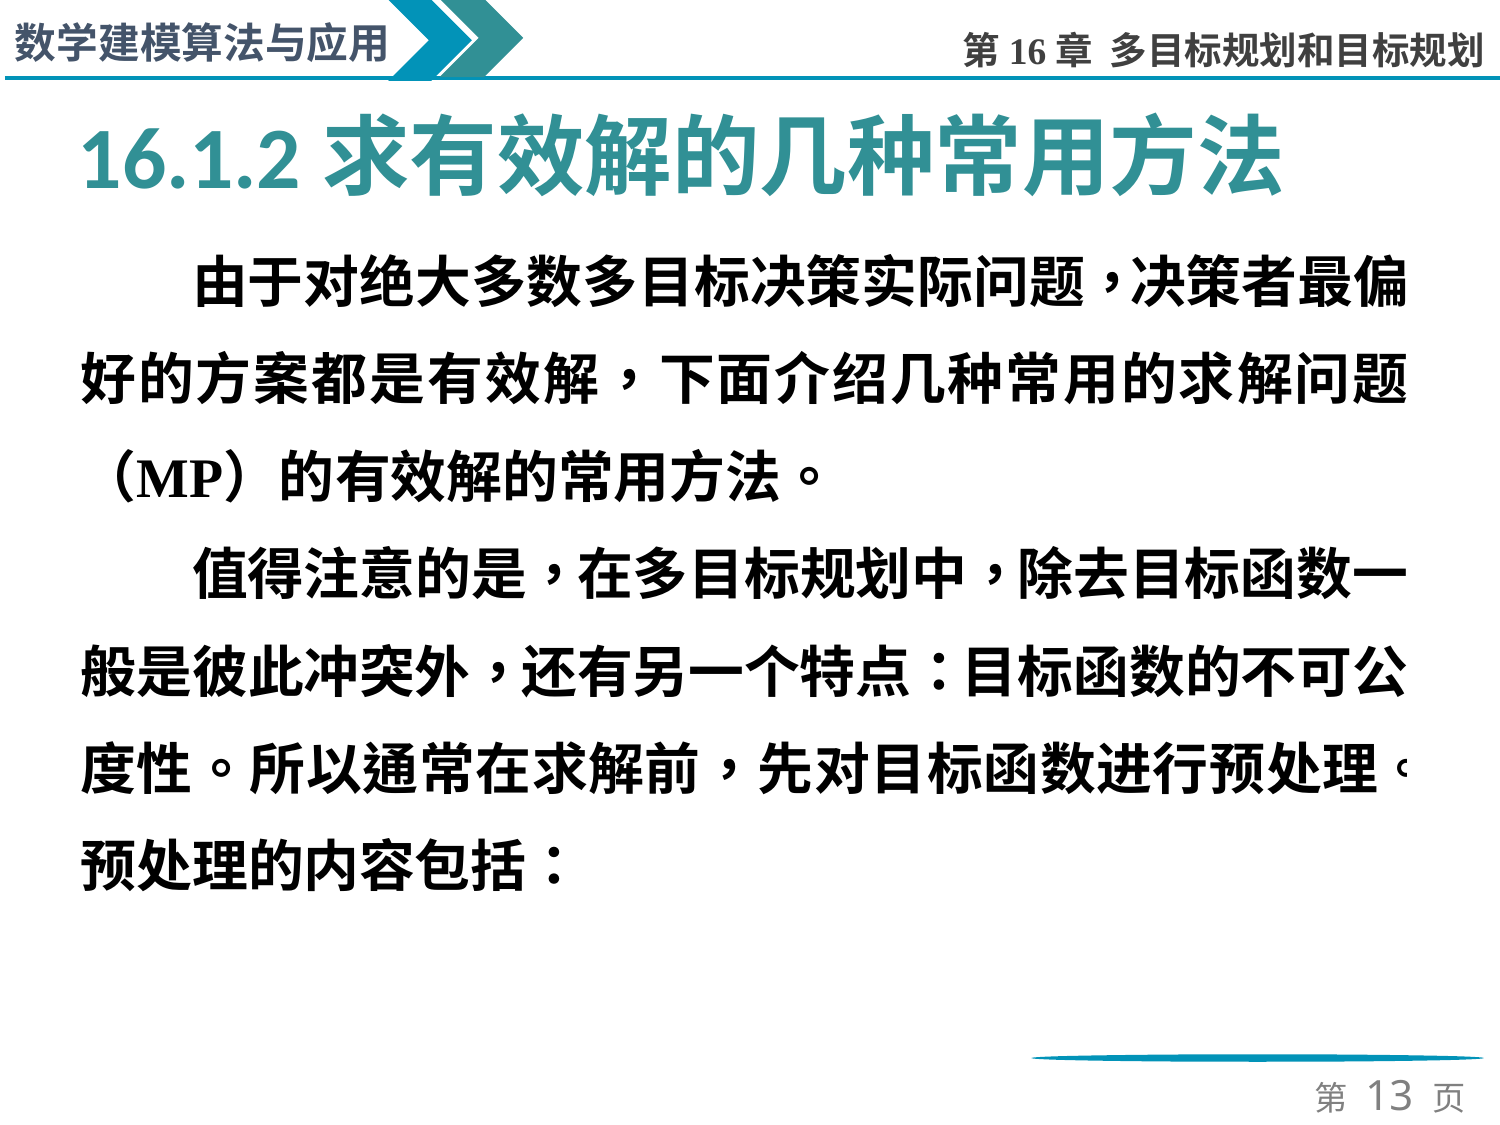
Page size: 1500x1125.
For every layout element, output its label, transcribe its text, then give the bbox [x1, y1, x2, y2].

text_box 16.1.2求有效解的几种常用方法 [63, 94, 1500, 214]
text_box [80, 245, 1407, 1024]
